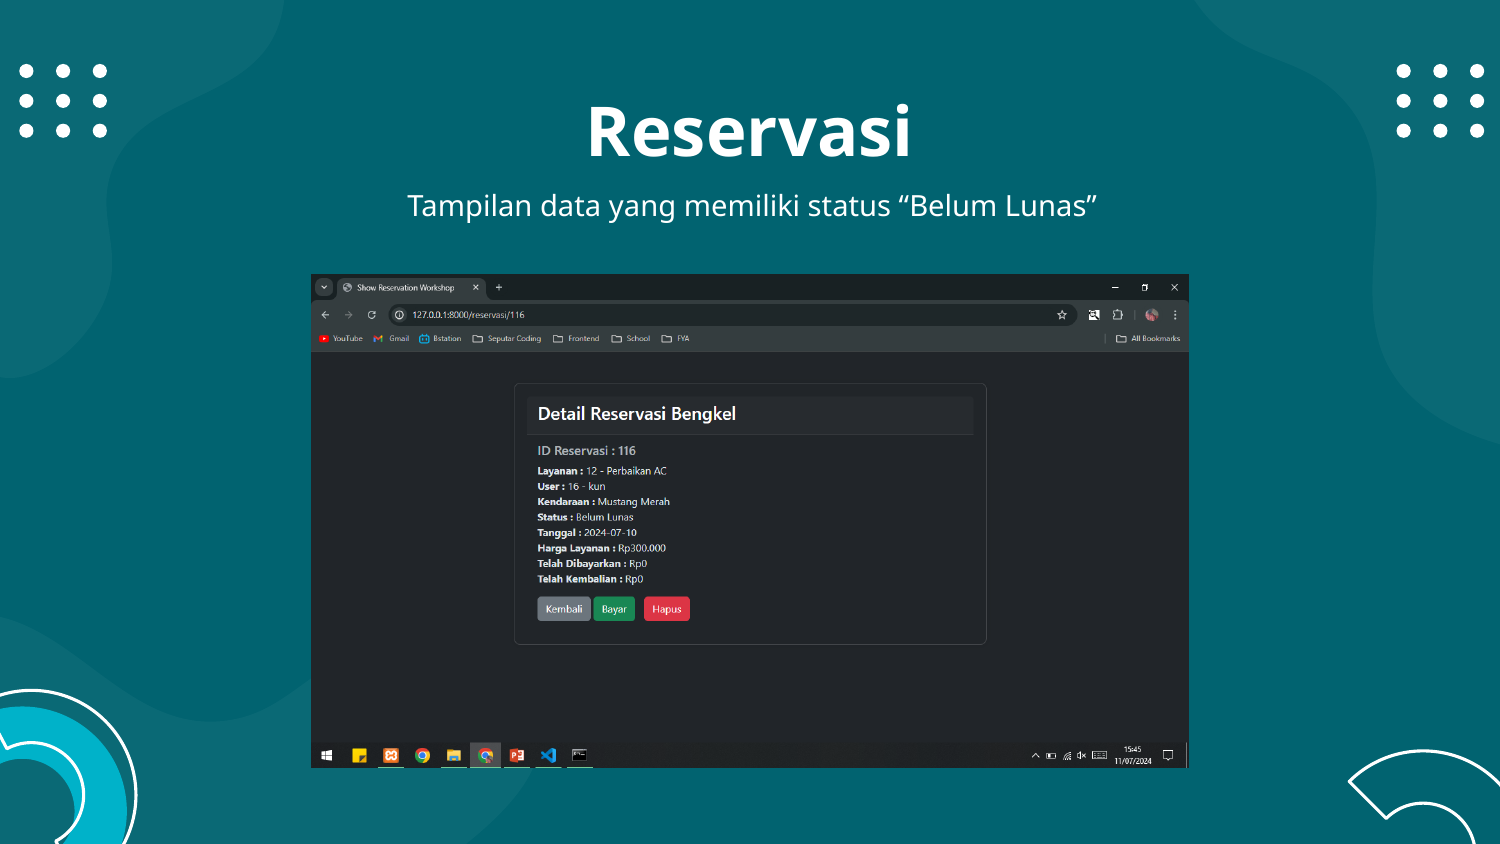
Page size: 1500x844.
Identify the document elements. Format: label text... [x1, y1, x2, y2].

subtitle Tampilan data yang memiliki status “Belum Lunas” [101, 166, 1405, 275]
picture [310, 274, 1190, 768]
title Reservasi [0, 72, 1500, 167]
